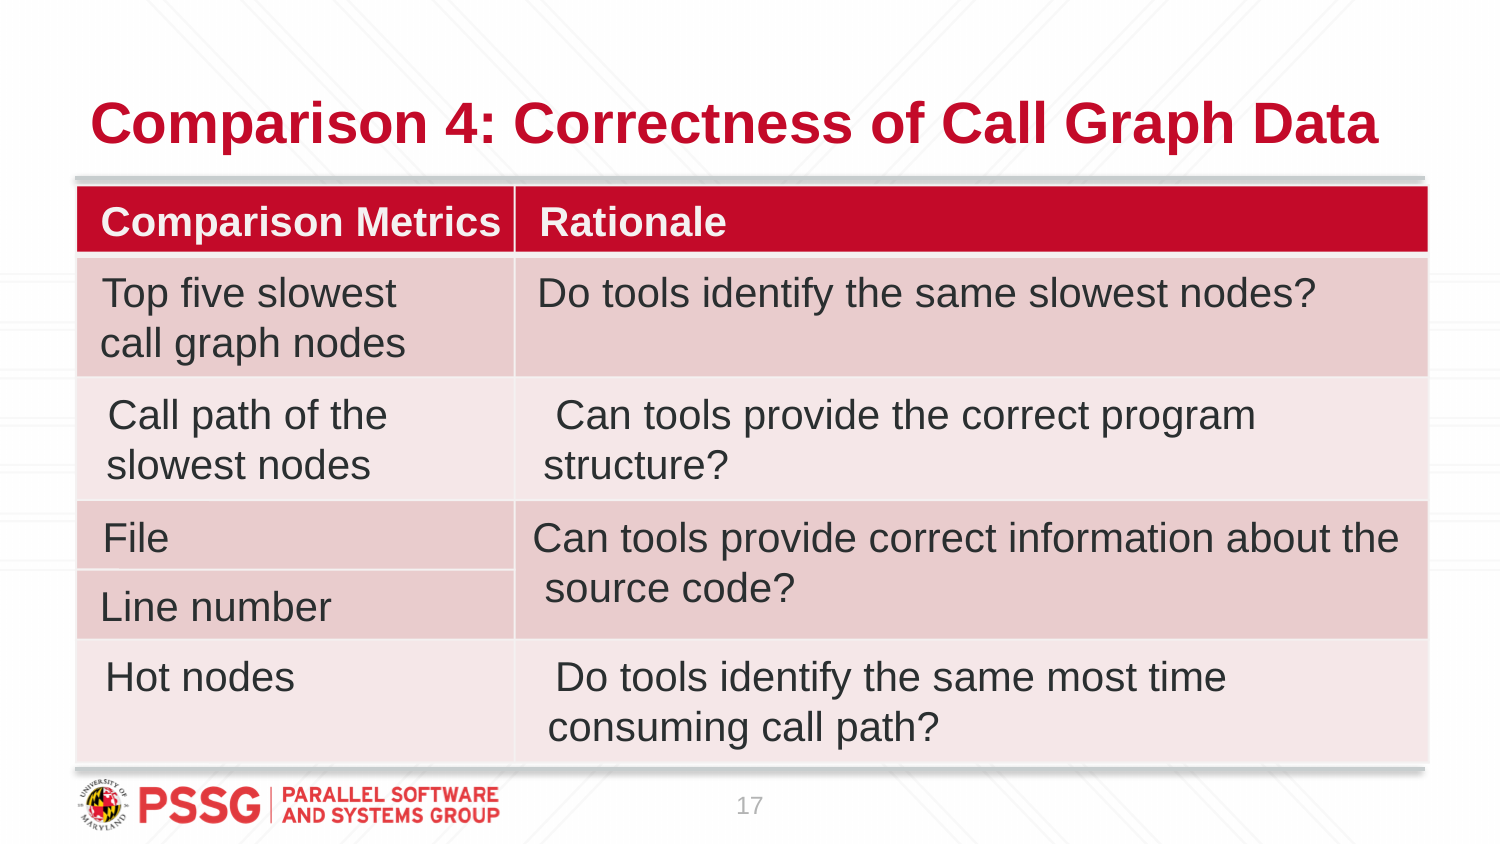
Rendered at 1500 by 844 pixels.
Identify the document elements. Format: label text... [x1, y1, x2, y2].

text_box Hot nodes [104, 650, 296, 701]
text_box [77, 640, 514, 762]
title Comparison 4: Correctness of Call Graph Data [75, 69, 1425, 171]
text_box - [1210, 650, 1225, 701]
text_box [515, 500, 1428, 639]
text_box Line number [99, 580, 333, 631]
text_box [515, 640, 1428, 762]
text_box [77, 500, 514, 569]
text_box [74, 180, 1433, 773]
text_box Comparison Metrics [100, 195, 503, 246]
text_box [77, 186, 514, 254]
picture [76, 778, 502, 831]
slide_number 17 [713, 782, 787, 827]
text_box Can tools provide correct information about the [532, 510, 1413, 561]
text_box [515, 378, 1428, 500]
text_box [515, 186, 1428, 254]
text_box structure? [543, 438, 730, 489]
text_box Rationale [539, 195, 728, 246]
text_box [515, 255, 1428, 377]
text_box [77, 255, 514, 377]
text_box Do tools identify the same slowest nodes? [537, 265, 1318, 316]
text_box nodes [292, 315, 407, 366]
text_box Top five slowest [101, 265, 409, 316]
text_box call graph [100, 315, 292, 366]
text_box Do tools identify the same most time [554, 650, 1210, 701]
text_box [77, 378, 514, 499]
text_box [77, 570, 514, 639]
text_box source code? [544, 560, 797, 611]
text_box consuming call path? [547, 700, 941, 751]
text_box File [102, 510, 182, 561]
text_box Can tools provide the correct program [555, 387, 1269, 439]
text_box Call path of the [107, 387, 400, 439]
text_box slowest nodes [106, 438, 372, 489]
